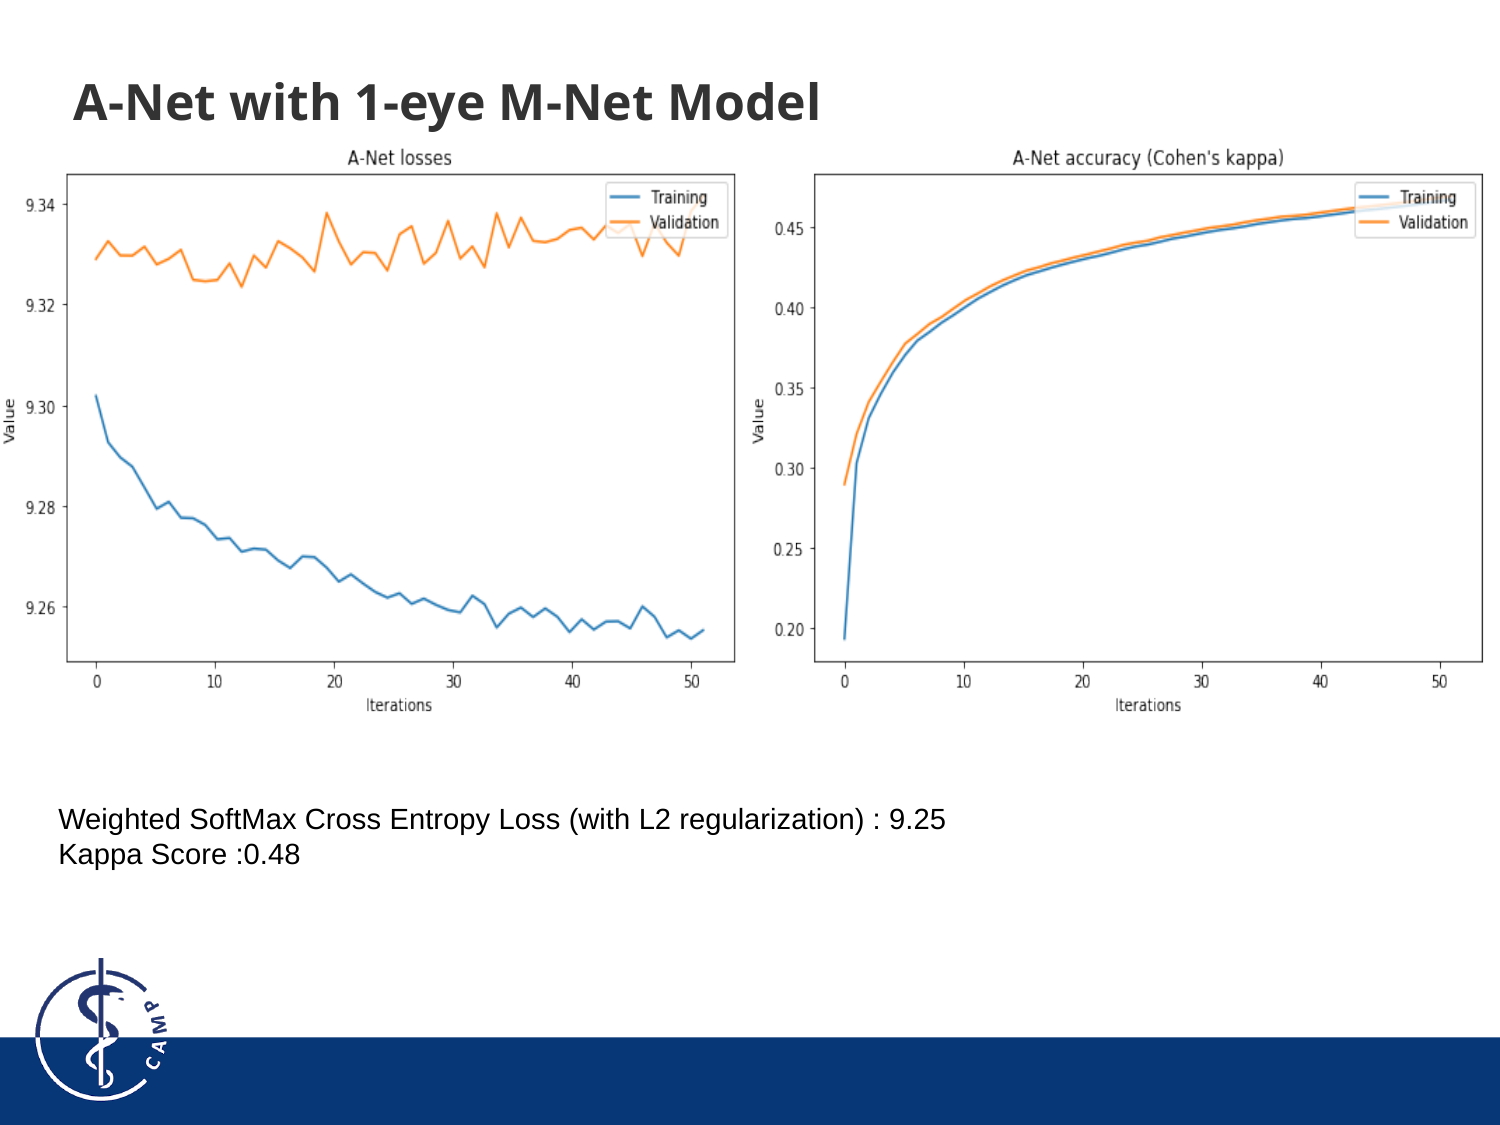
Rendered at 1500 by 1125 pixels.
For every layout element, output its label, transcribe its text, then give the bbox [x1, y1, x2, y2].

picture [0, 0, 1500, 1125]
text_box Weighted SoftMax Cross Entropy Loss (with L2 regularization) : 9.25 Kappa Score :0.48 [43, 792, 1438, 913]
title A-Net with 1-eye M-Net Model [58, 37, 1438, 135]
